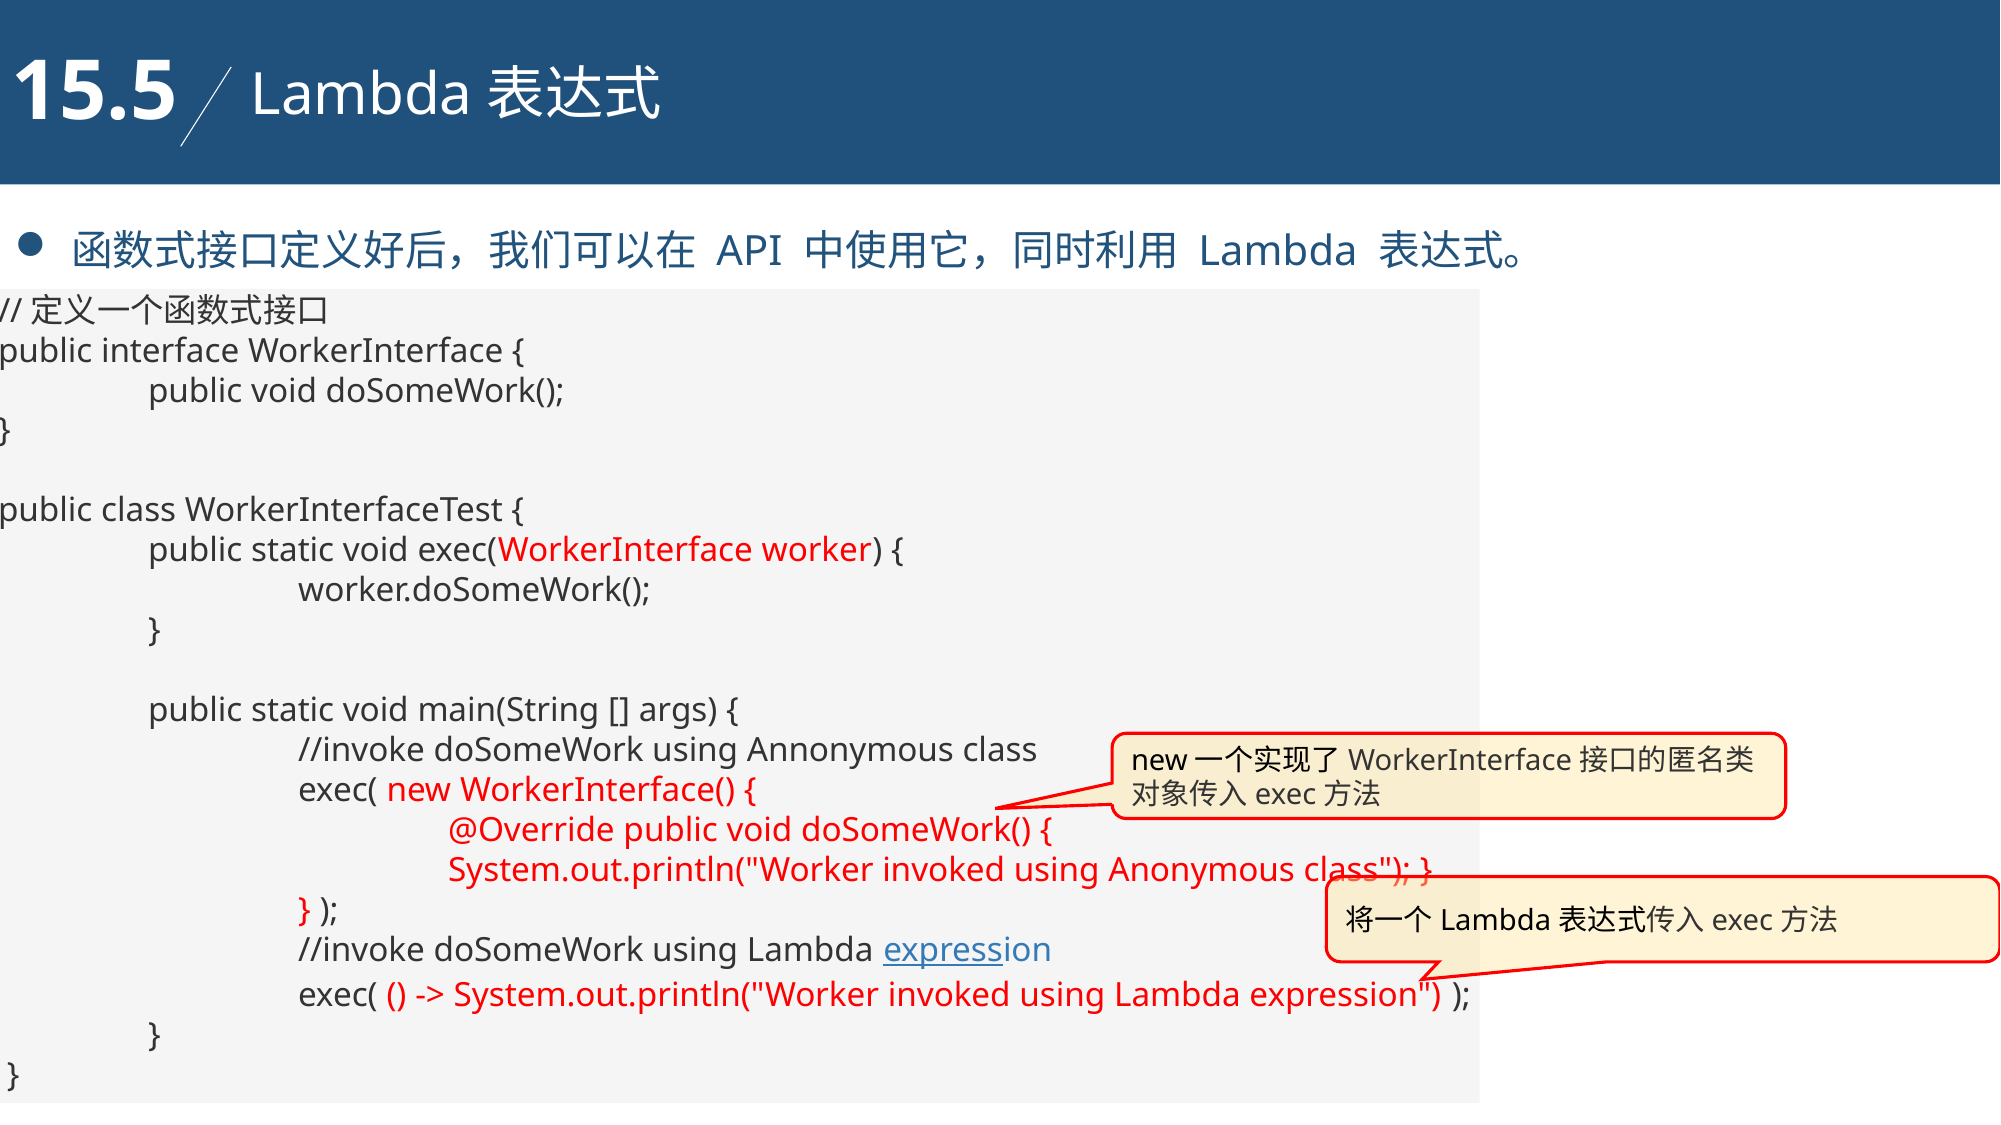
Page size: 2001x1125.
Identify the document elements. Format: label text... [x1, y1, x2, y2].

list Lambda表达式 [235, 57, 1449, 139]
text_box 函数式接口定义好后，我们可以在 API 中使用它，同时利用 Lambda 表达式。 [0, 191, 1971, 282]
text_box //定义一个函数式接口 public interface WorkerInterface { public void doSomeWork(); } public class WorkerInterfaceTest { public static void exec(WorkerInterface worker) { worker.doSomeWork(); } public static void main(String [] args) { //invoke doSomeWork using Annonymous class exec( new WorkerInterface() { @Override public void doSomeWork() { System.out.println("Worker invoked using Anonymous class"); } } ); //invoke doSomeWork using Lambda expression exec( () -> System.out.println("Worker invoked using Lambda expression") ); } } [0, 288, 1480, 1103]
text_box 15.5 [0, 40, 197, 206]
text_box new一个实现了WorkerInterface接口的匿名类对象传入exec方法 [994, 732, 1787, 820]
text_box 将一个Lambda表达式传入exec方法 [1325, 875, 2000, 981]
